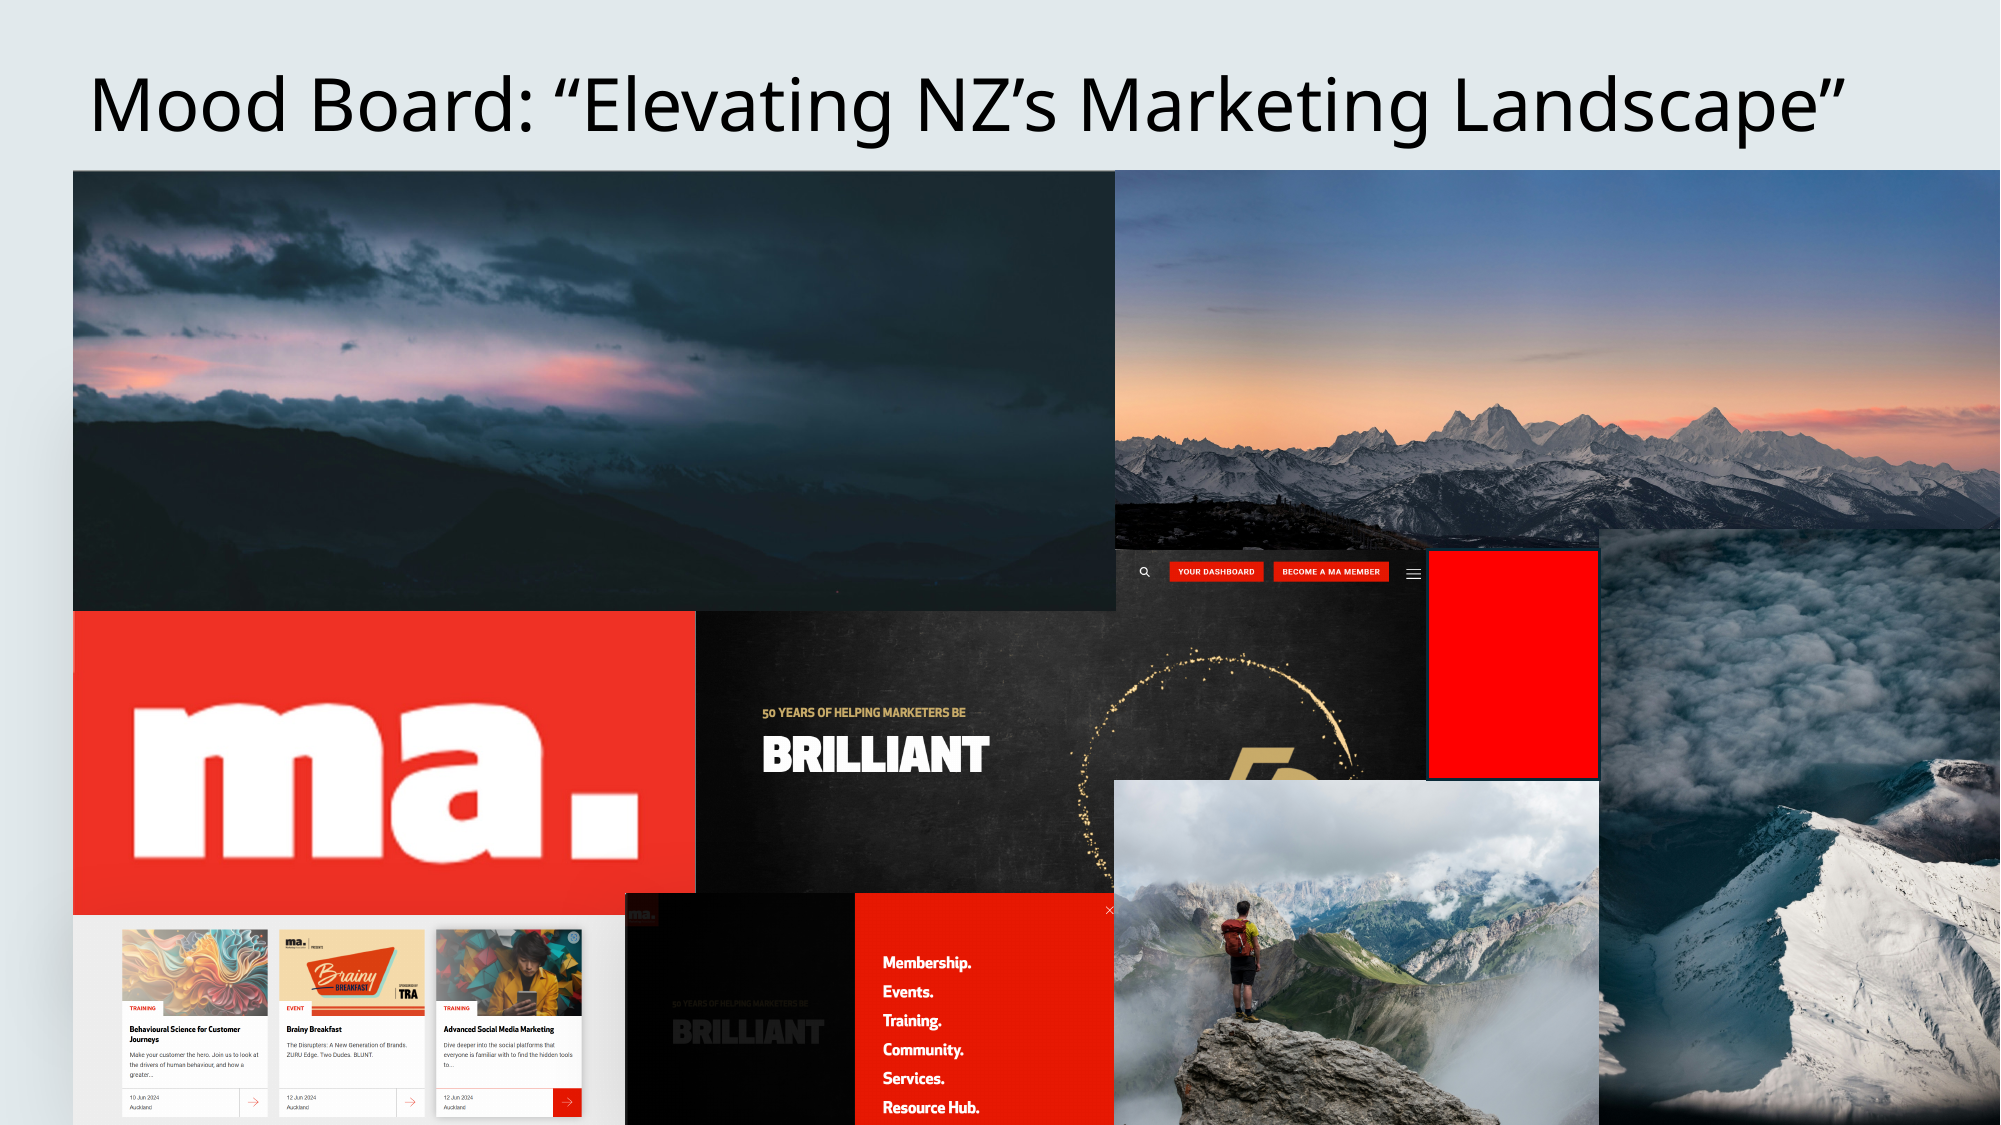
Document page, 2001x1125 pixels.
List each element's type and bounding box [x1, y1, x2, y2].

picture [73, 170, 2000, 1125]
text_box [0, 0, 2000, 1125]
list [73, 612, 694, 914]
